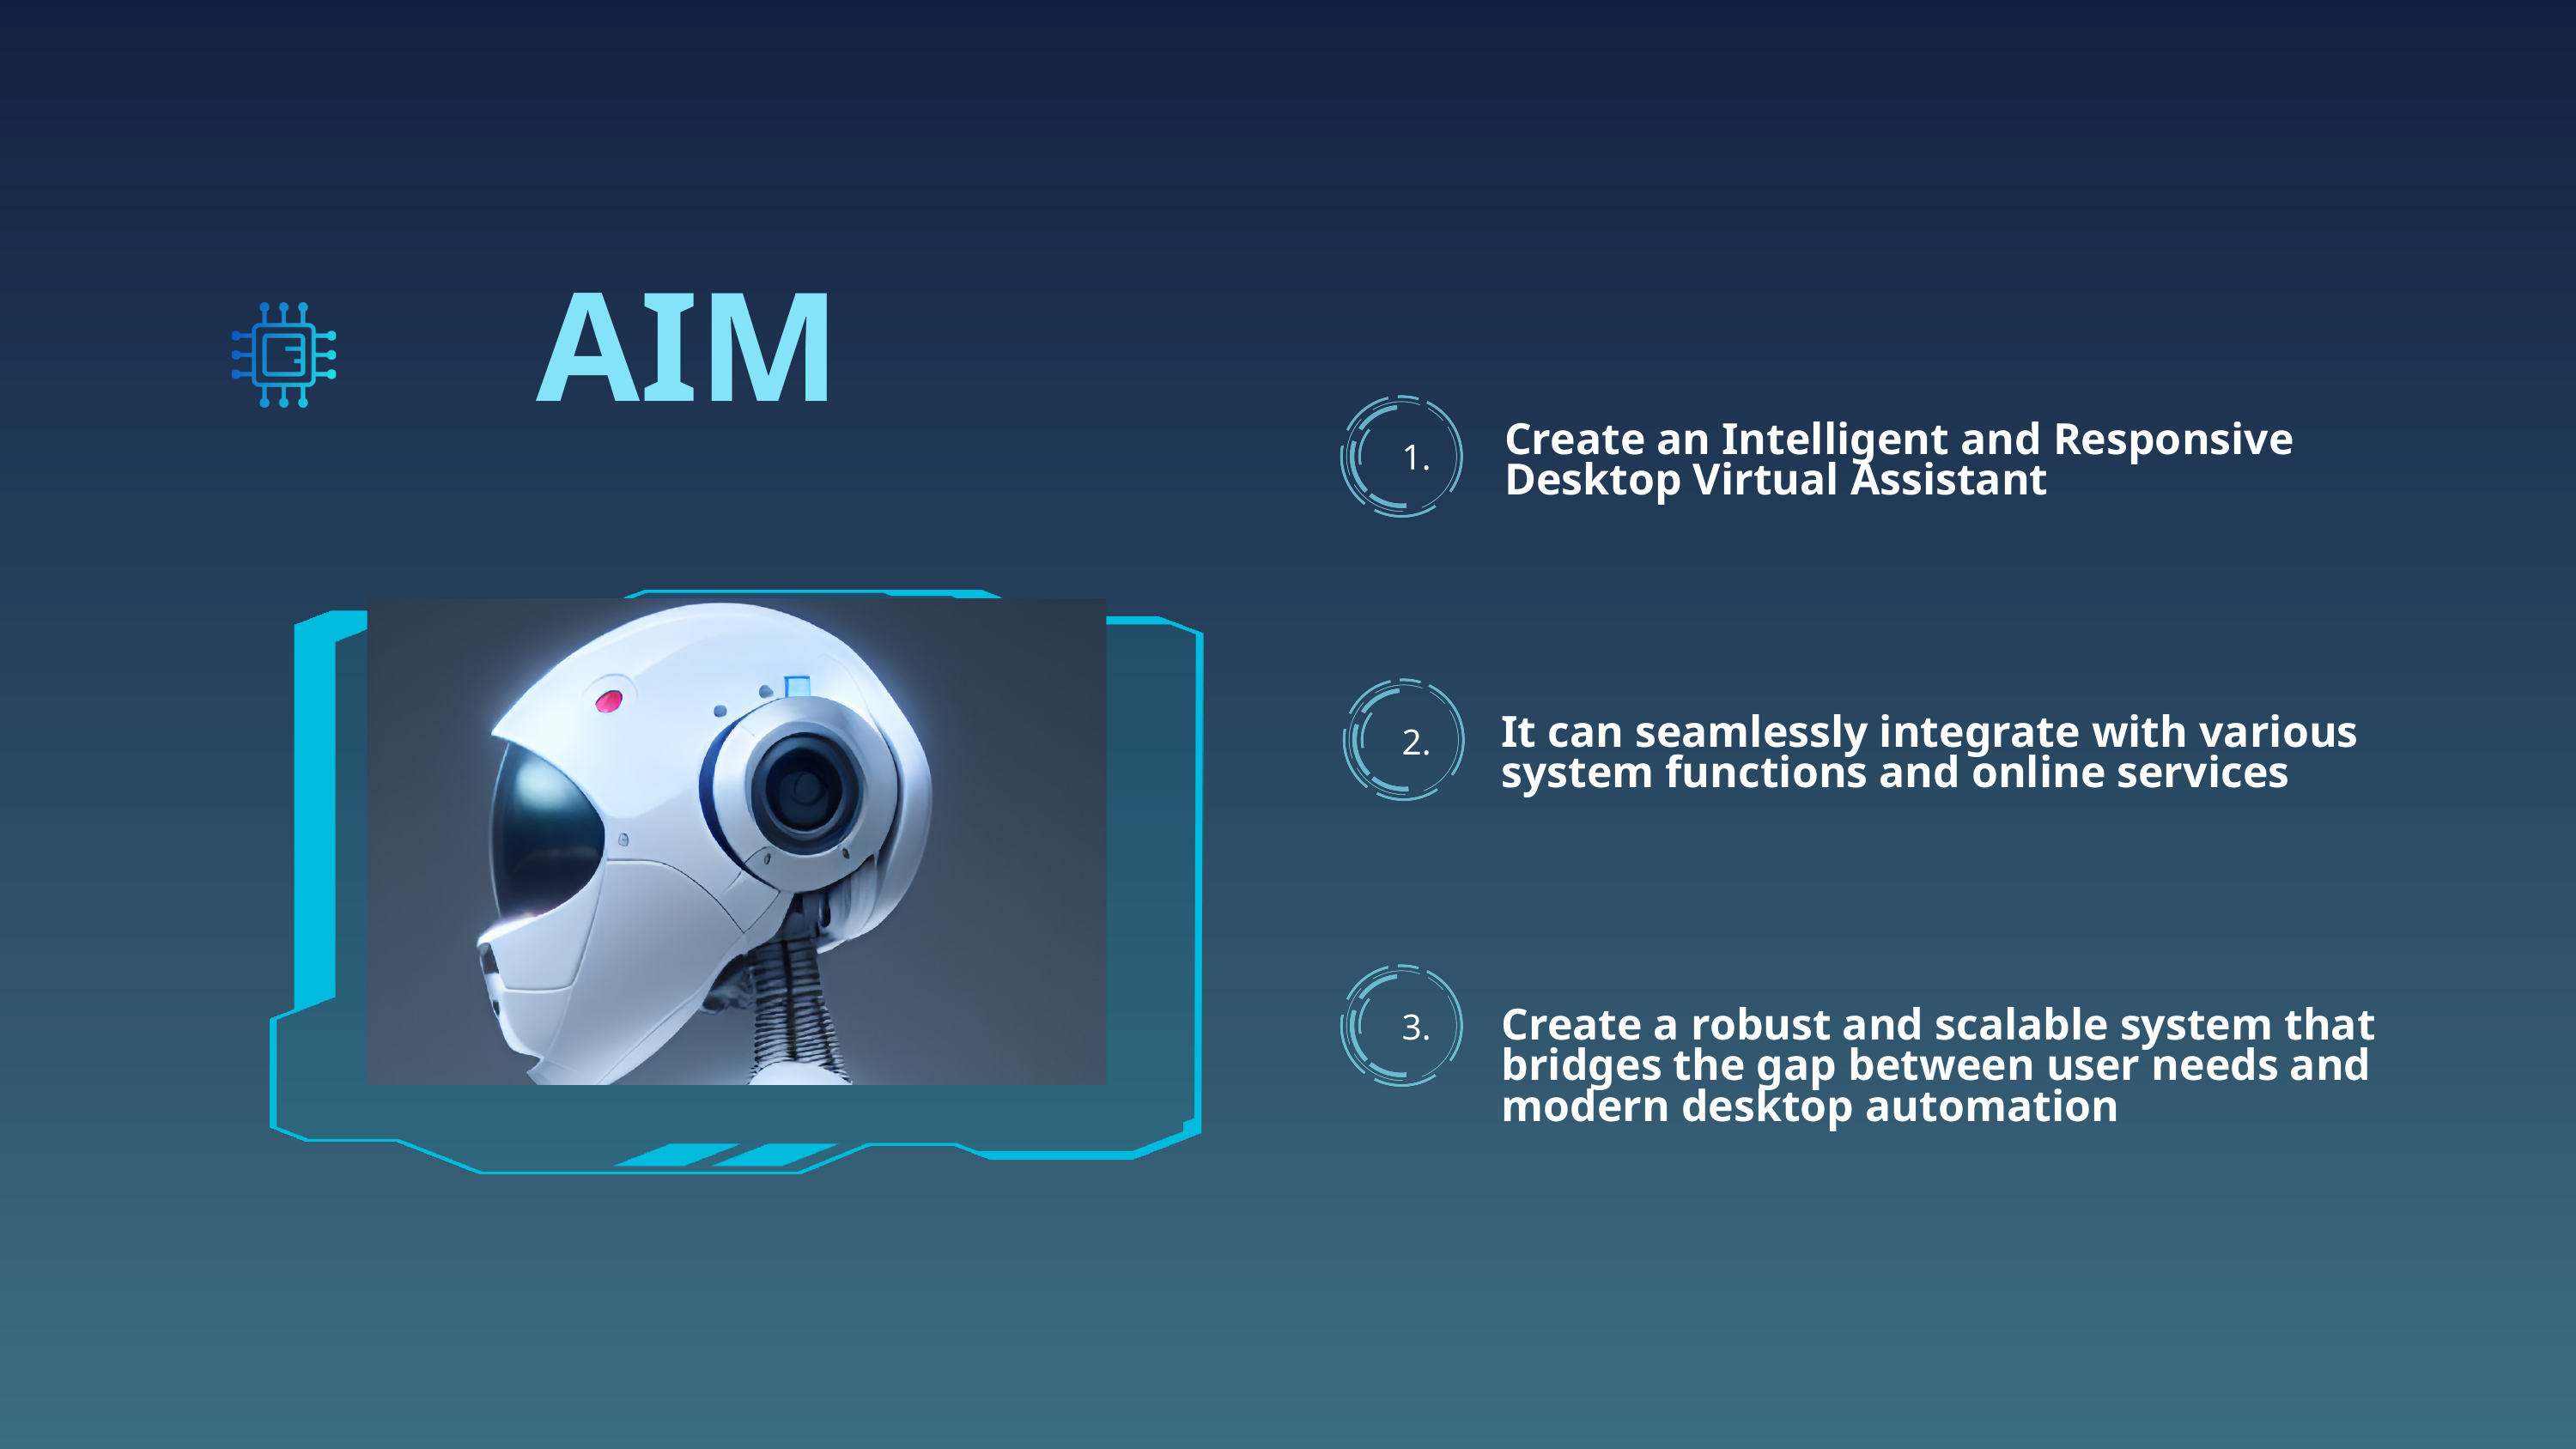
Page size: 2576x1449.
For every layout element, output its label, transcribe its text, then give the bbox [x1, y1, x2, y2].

text_box 2. [1401, 724, 1443, 762]
text_box [1339, 395, 1465, 518]
text_box 3. [1401, 1009, 1443, 1047]
text_box [1341, 678, 1467, 802]
text_box AIM [536, 271, 1340, 433]
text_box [367, 597, 1107, 1086]
text_box 1. [1401, 440, 1443, 477]
text_box [270, 590, 1204, 1174]
text_box Create a robust and scalable system that bridges the gap between user needs and modern desktop automation [1501, 1008, 2447, 1131]
text_box It can seamlessly integrate with various system functions and online services [1501, 715, 2501, 797]
text_box [1339, 964, 1465, 1088]
text_box [231, 302, 337, 408]
text_box Create an Intelligent and Responsive Desktop Virtual Assistant [1504, 421, 2418, 504]
